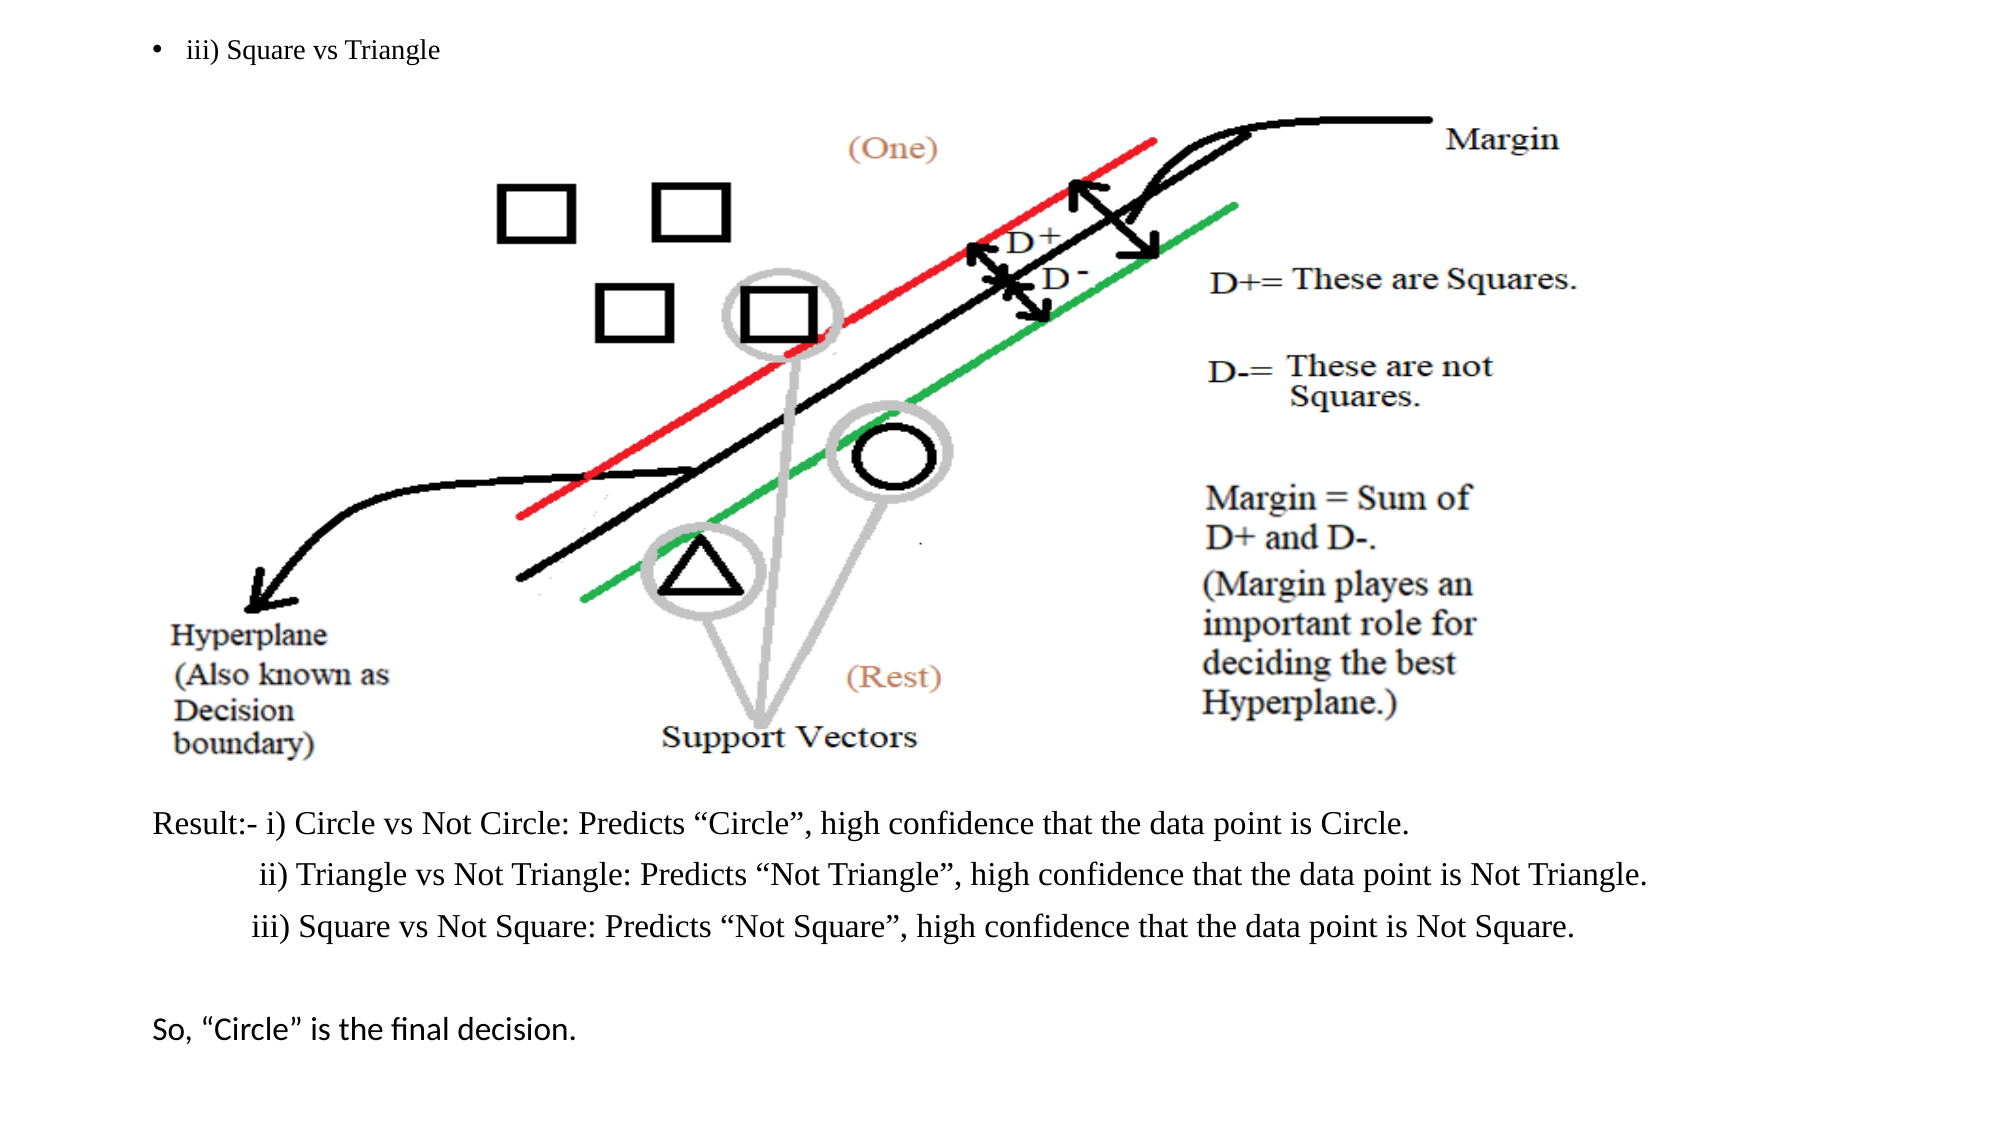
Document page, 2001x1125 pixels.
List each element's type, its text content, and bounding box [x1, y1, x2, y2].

list iii) Square vs Triangle Result:- i) Circle vs Not Circle: Predicts “Circle”, high confidence that the data point is Circle. ii) Triangle vs Not Triangle: Predicts “Not Triangle”, high confidence that the data point is Not Triangle. iii) Square vs Not Square: Predicts “Not Square”, high confidence that the data point is Not Square. So, “Circle” is the final decision. [137, 27, 1863, 1066]
picture [137, 85, 1588, 774]
